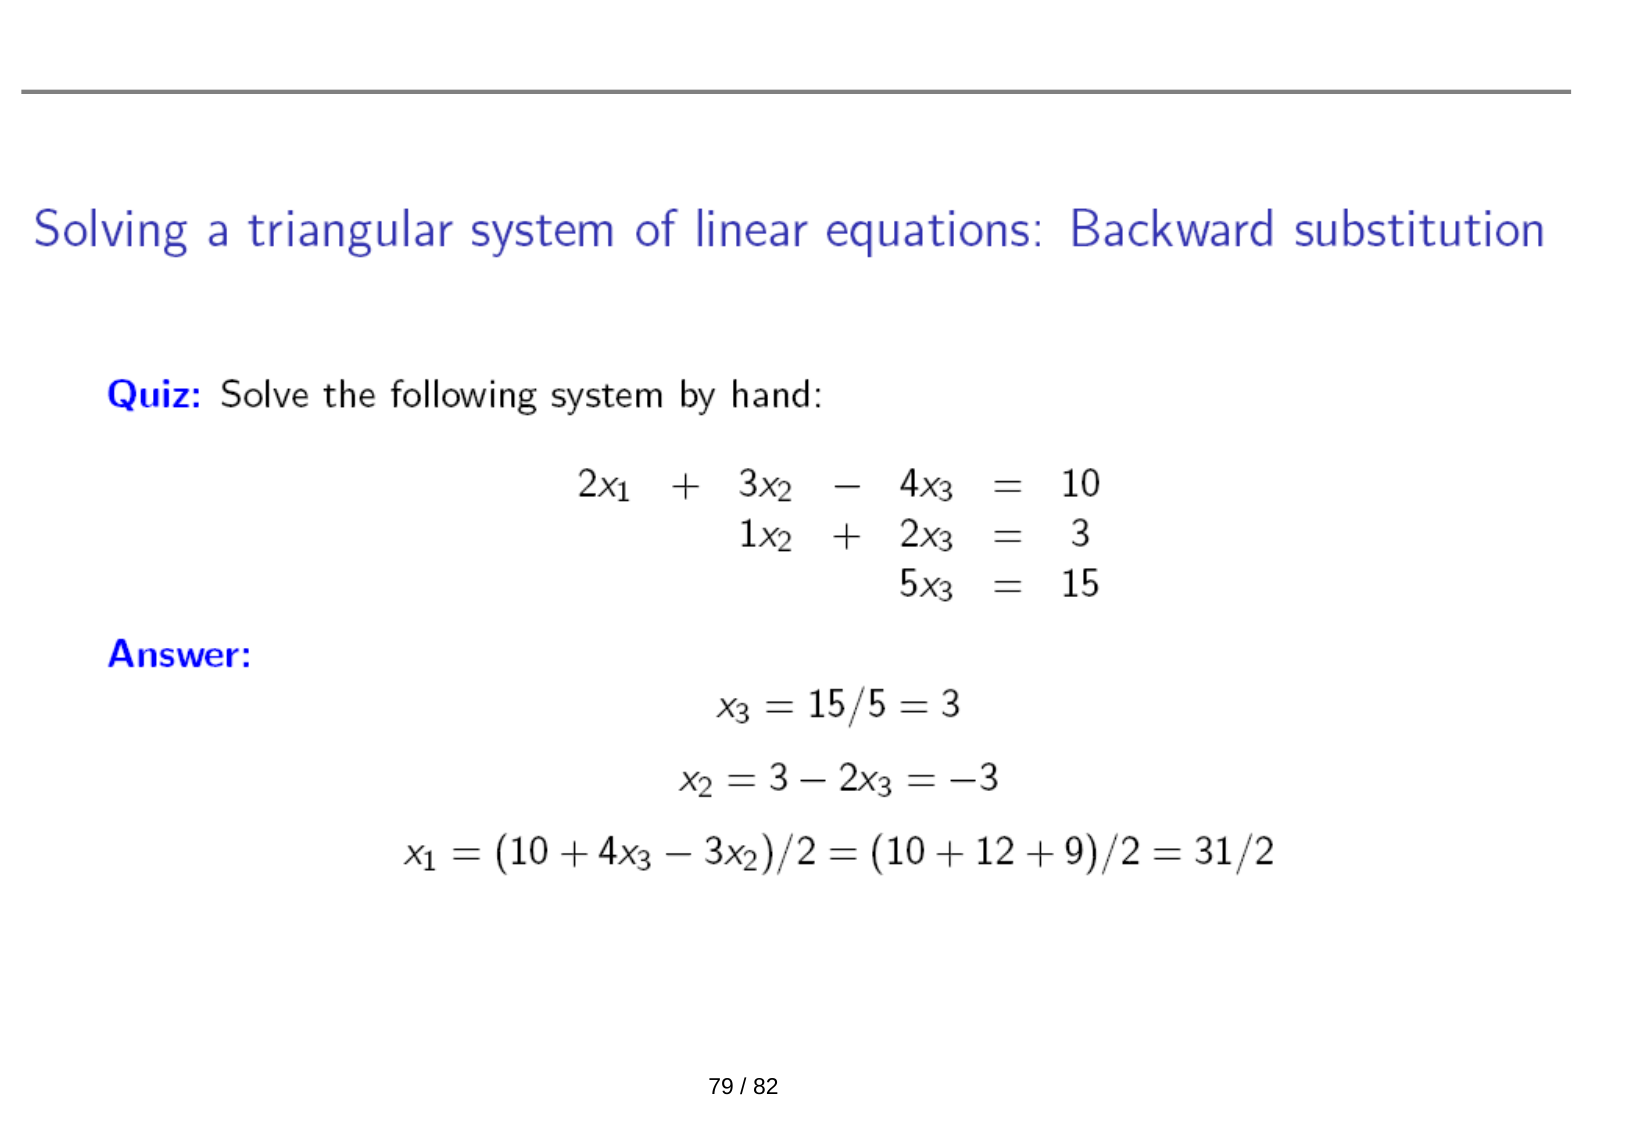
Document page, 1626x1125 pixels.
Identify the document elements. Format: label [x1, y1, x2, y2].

picture [16, 187, 1609, 938]
